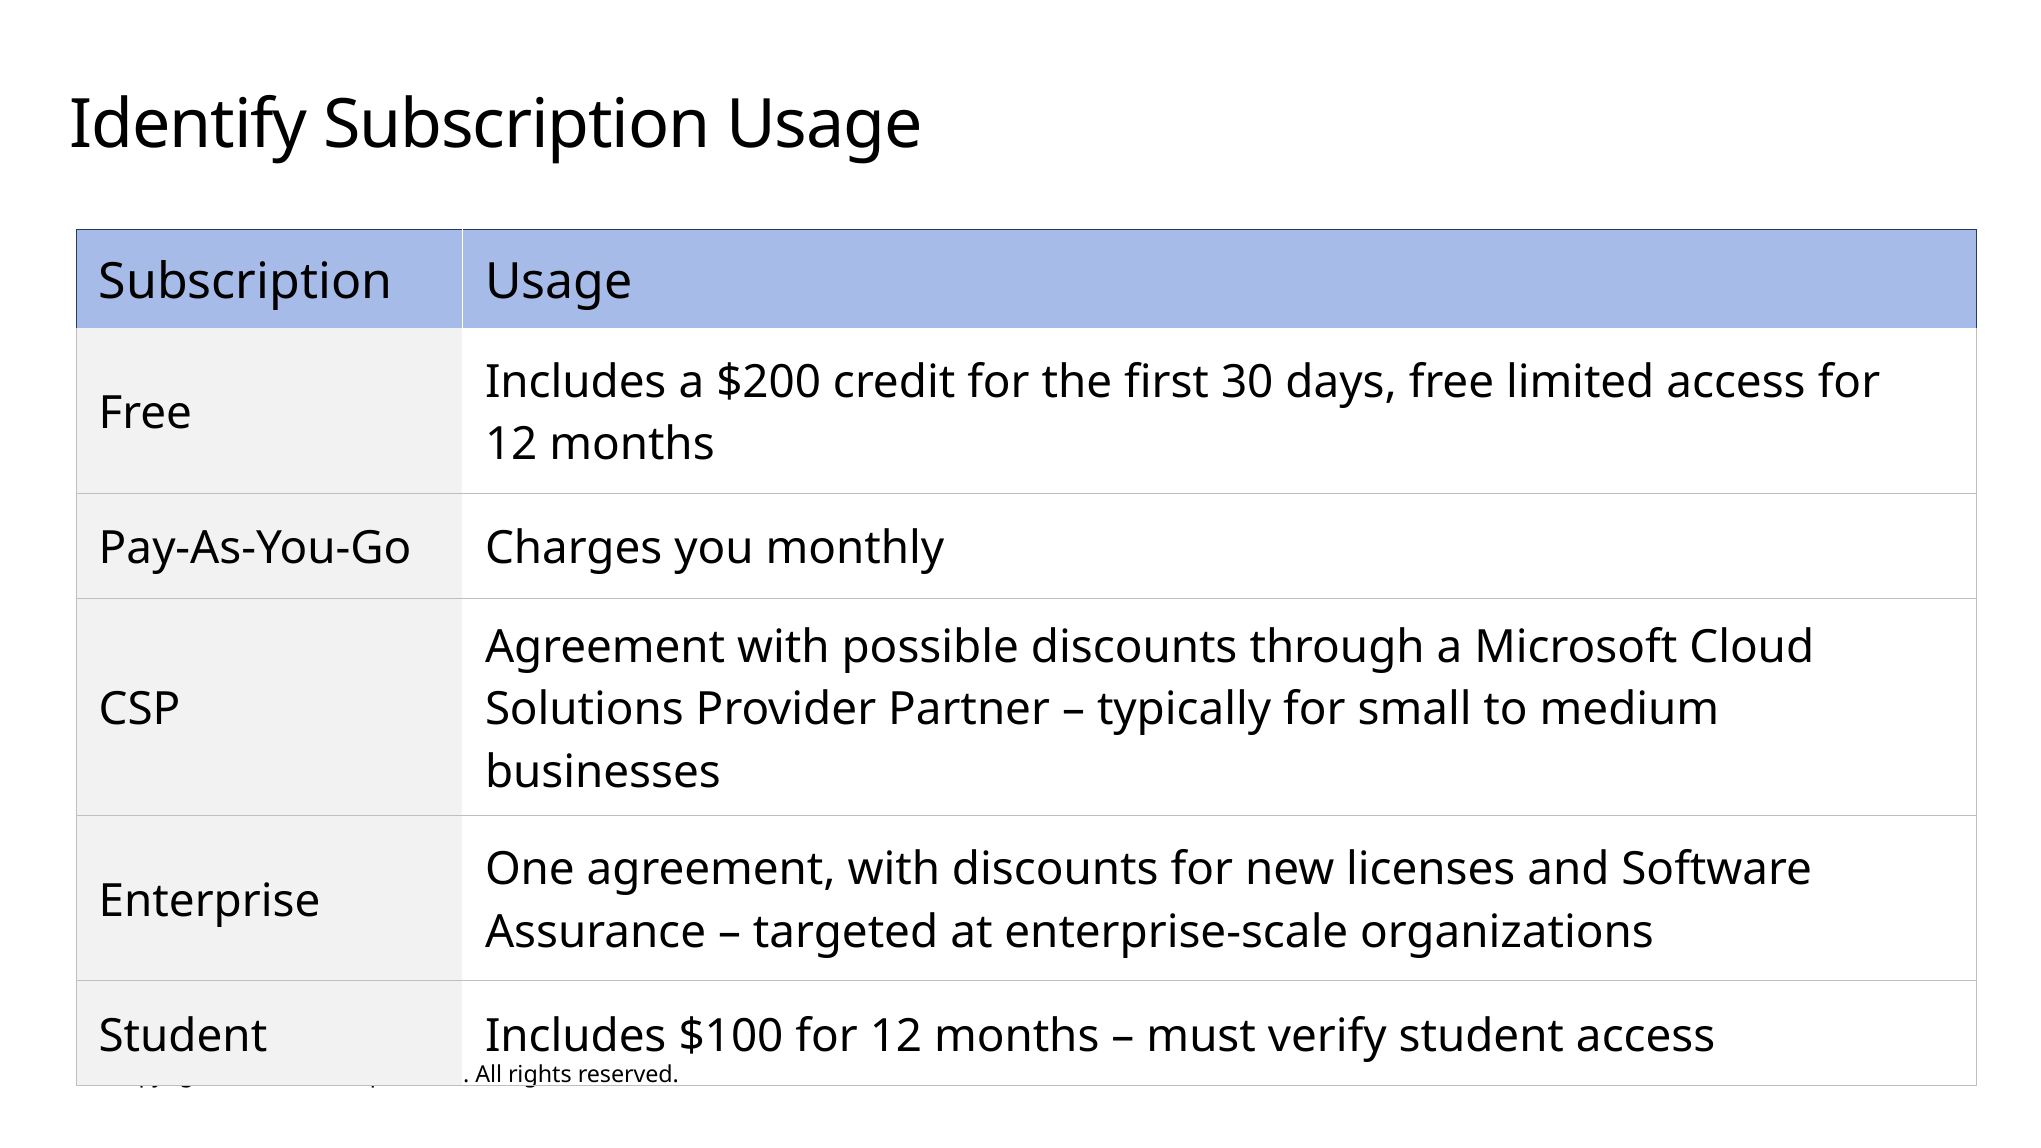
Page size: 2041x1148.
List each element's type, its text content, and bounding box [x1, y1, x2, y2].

table_cell Includes $100 for 12 months – must verify student access [462, 981, 1976, 1085]
table_cell Pay-As-You-Go [77, 494, 462, 598]
table_header Subscription [77, 230, 462, 328]
table_cell Agreement with possible discounts through a Microsoft Cloud Solutions Provider Partner – typically for small to medium businesses [462, 599, 1976, 815]
table_cell Free [77, 328, 462, 493]
table_cell Includes a $200 credit for the first 30 days, free limited access for 12 months [462, 328, 1976, 493]
table_cell Enterprise [77, 816, 462, 980]
table_cell CSP [77, 599, 462, 815]
table_cell One agreement, with discounts for new licenses and Software Assurance – targeted at enterprise-scale organizations [462, 816, 1976, 980]
table_header Usage [463, 230, 1976, 328]
title Identify Subscription Usage [70, 73, 1968, 188]
table_cell Student [77, 981, 462, 1085]
table_cell Charges you monthly [462, 494, 1976, 598]
